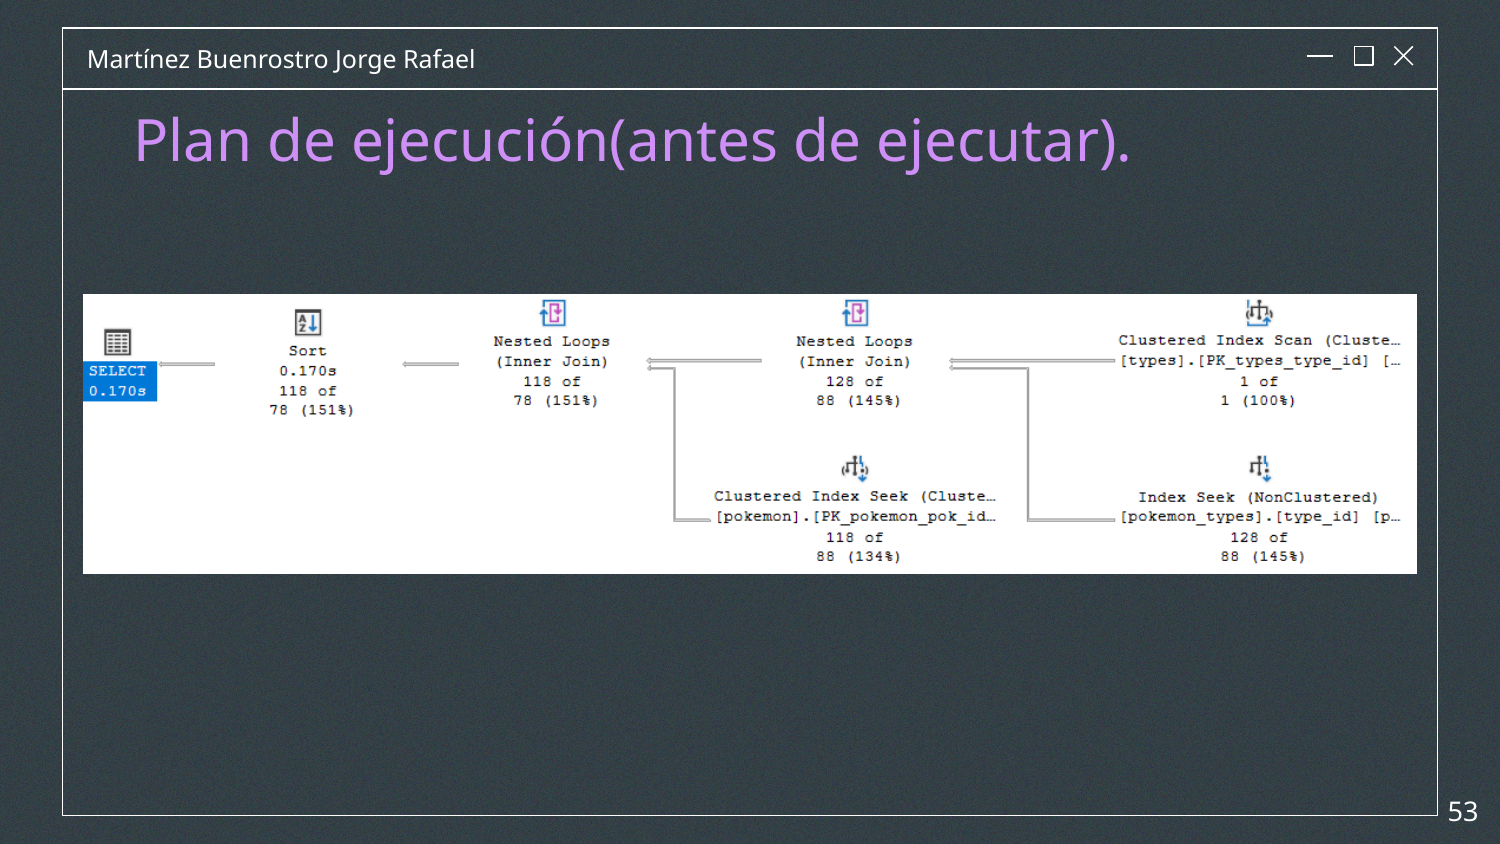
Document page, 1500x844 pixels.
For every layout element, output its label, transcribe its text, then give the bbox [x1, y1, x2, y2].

picture [1133, 29, 1437, 88]
picture [63, 29, 71, 88]
title Plan de ejecución(antes de ejecutar). [118, 88, 1382, 183]
picture [0, 0, 1500, 844]
picture [63, 90, 1437, 815]
slide_number ‹#› [1403, 779, 1494, 844]
text_box Martínez Buenrostro Jorge Rafael [71, 28, 1133, 89]
